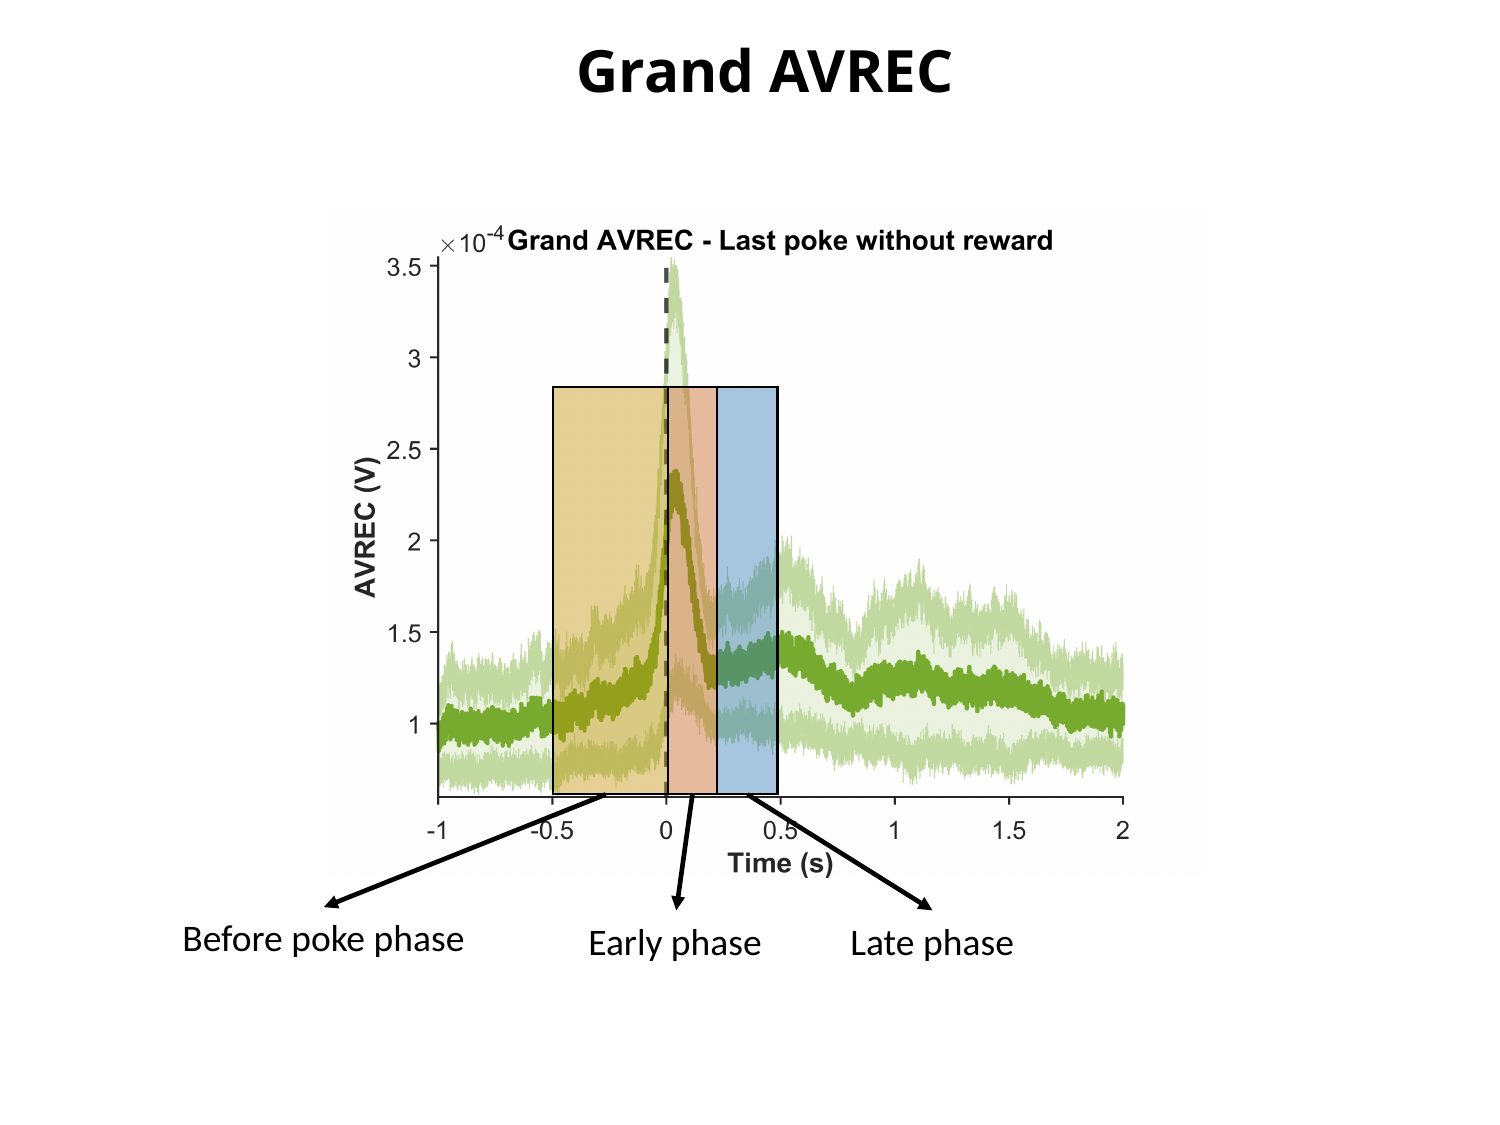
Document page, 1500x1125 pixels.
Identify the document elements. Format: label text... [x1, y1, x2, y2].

text_box Late phase [835, 910, 1030, 970]
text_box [747, 794, 933, 911]
text_box Early phase [573, 910, 779, 970]
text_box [323, 207, 1207, 878]
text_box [676, 794, 693, 911]
text_box Before poke phase [167, 907, 480, 967]
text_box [323, 794, 606, 908]
text_box Grand AVREC [118, 30, 1412, 118]
